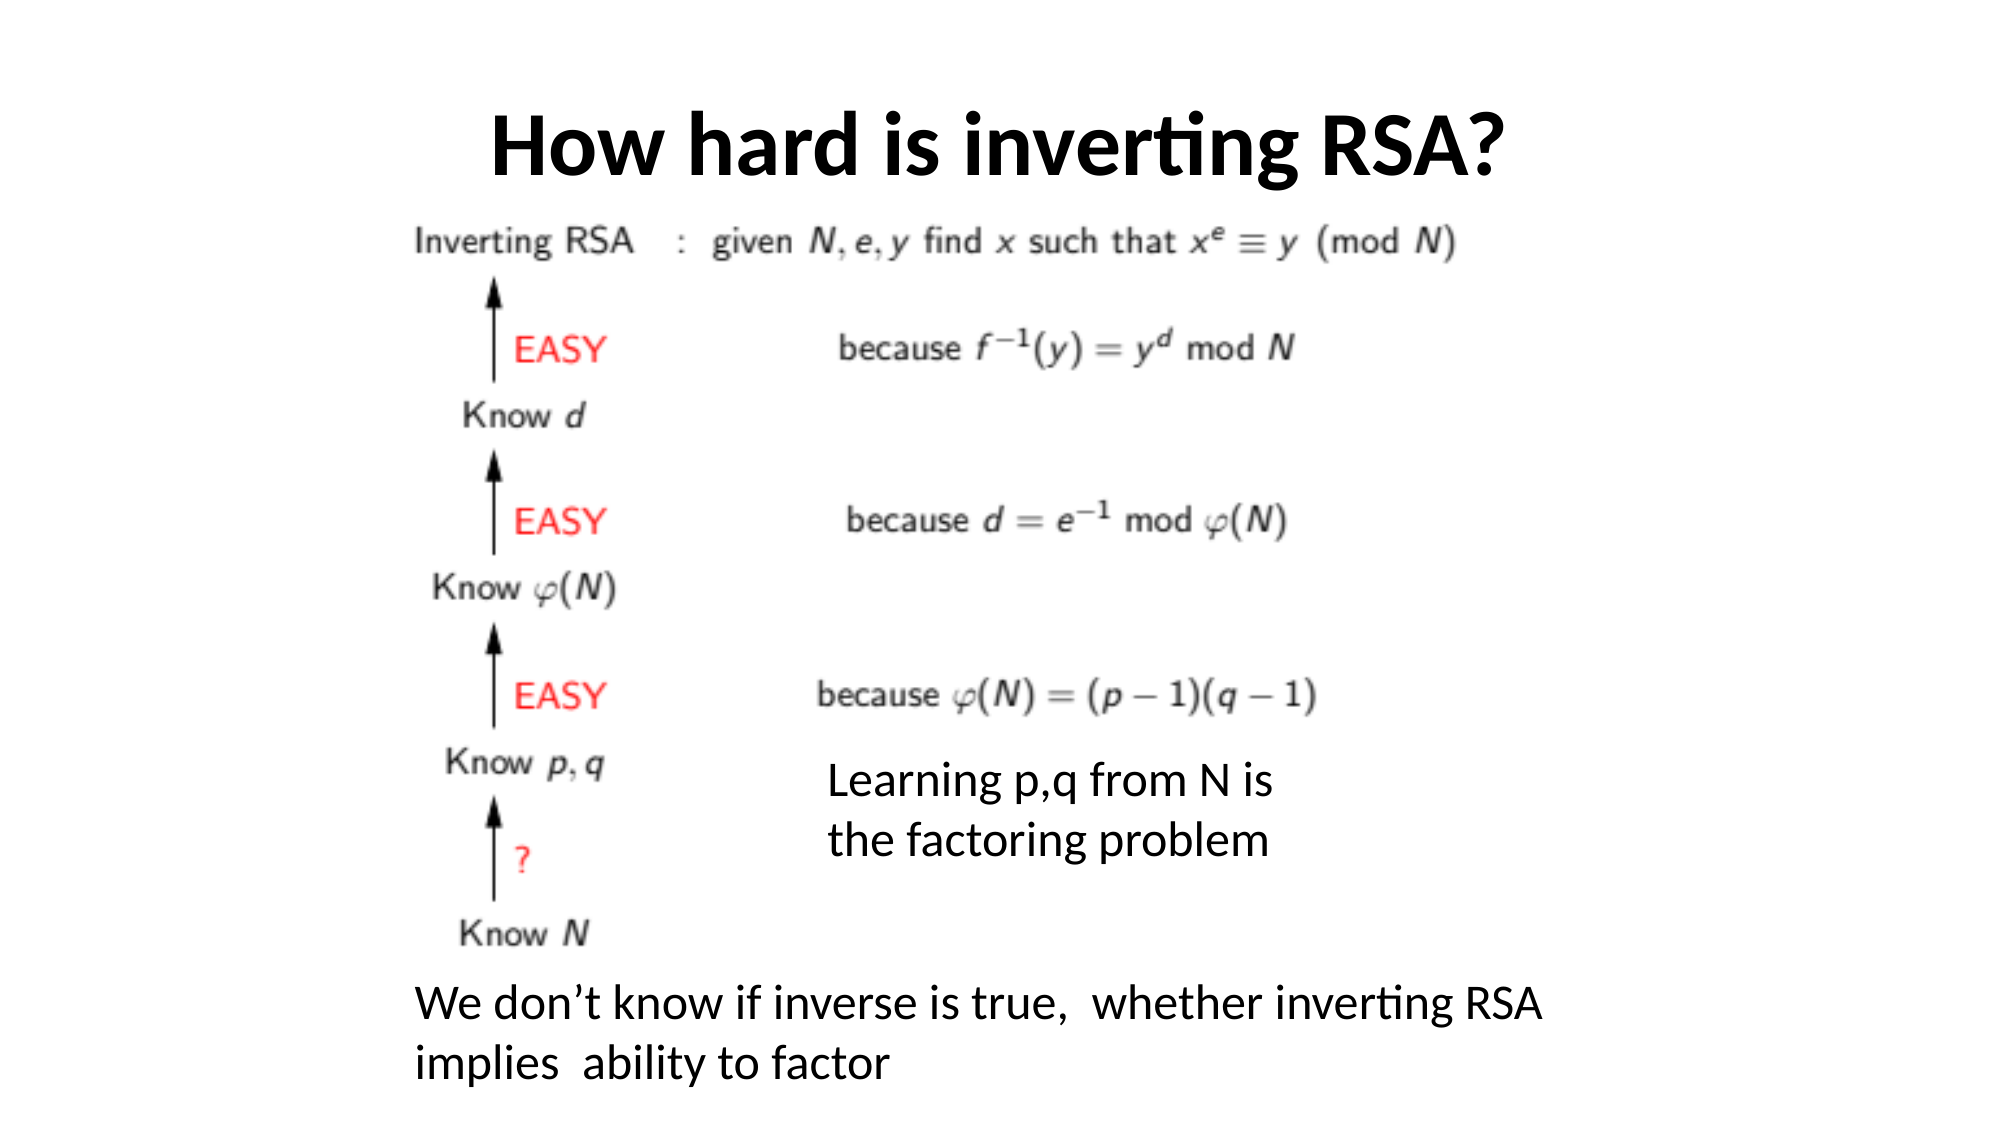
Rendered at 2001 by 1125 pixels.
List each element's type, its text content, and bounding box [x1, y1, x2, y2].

text_box We don’t know if inverse is true, whether inverting RSA implies ability to factor [399, 962, 1588, 1098]
title How hard is inverting RSA? [99, 45, 1900, 233]
picture [387, 212, 1488, 1030]
